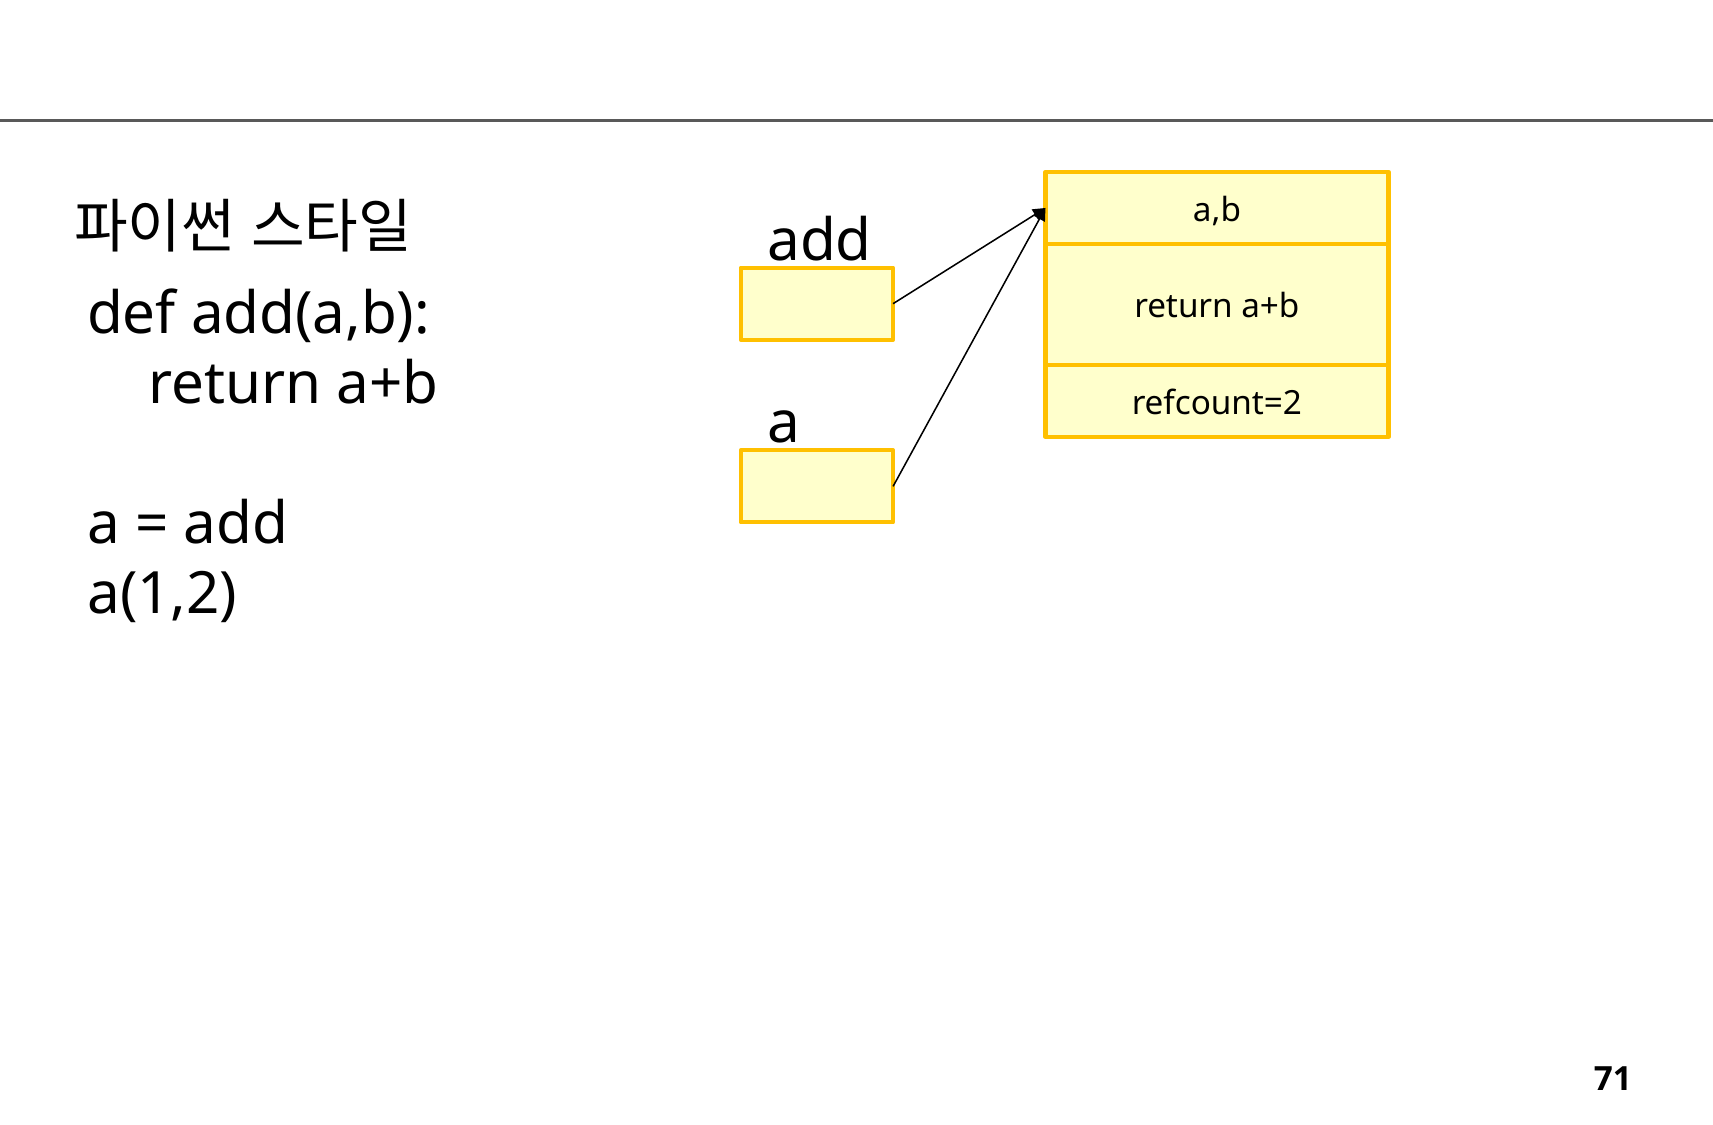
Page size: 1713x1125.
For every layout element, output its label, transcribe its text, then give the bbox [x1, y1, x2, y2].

text_box [739, 266, 887, 342]
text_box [892, 207, 1046, 487]
text_box 파이썬 스타일 [59, 181, 443, 267]
text_box a,b [1043, 170, 1391, 242]
text_box def add(a,b): return a+b a = add a(1,2) [72, 267, 453, 633]
text_box refcount=2 [1049, 363, 1391, 439]
text_box add [752, 194, 887, 279]
text_box return a+b [1049, 242, 1391, 363]
text_box a [752, 377, 815, 462]
text_box [739, 448, 895, 524]
